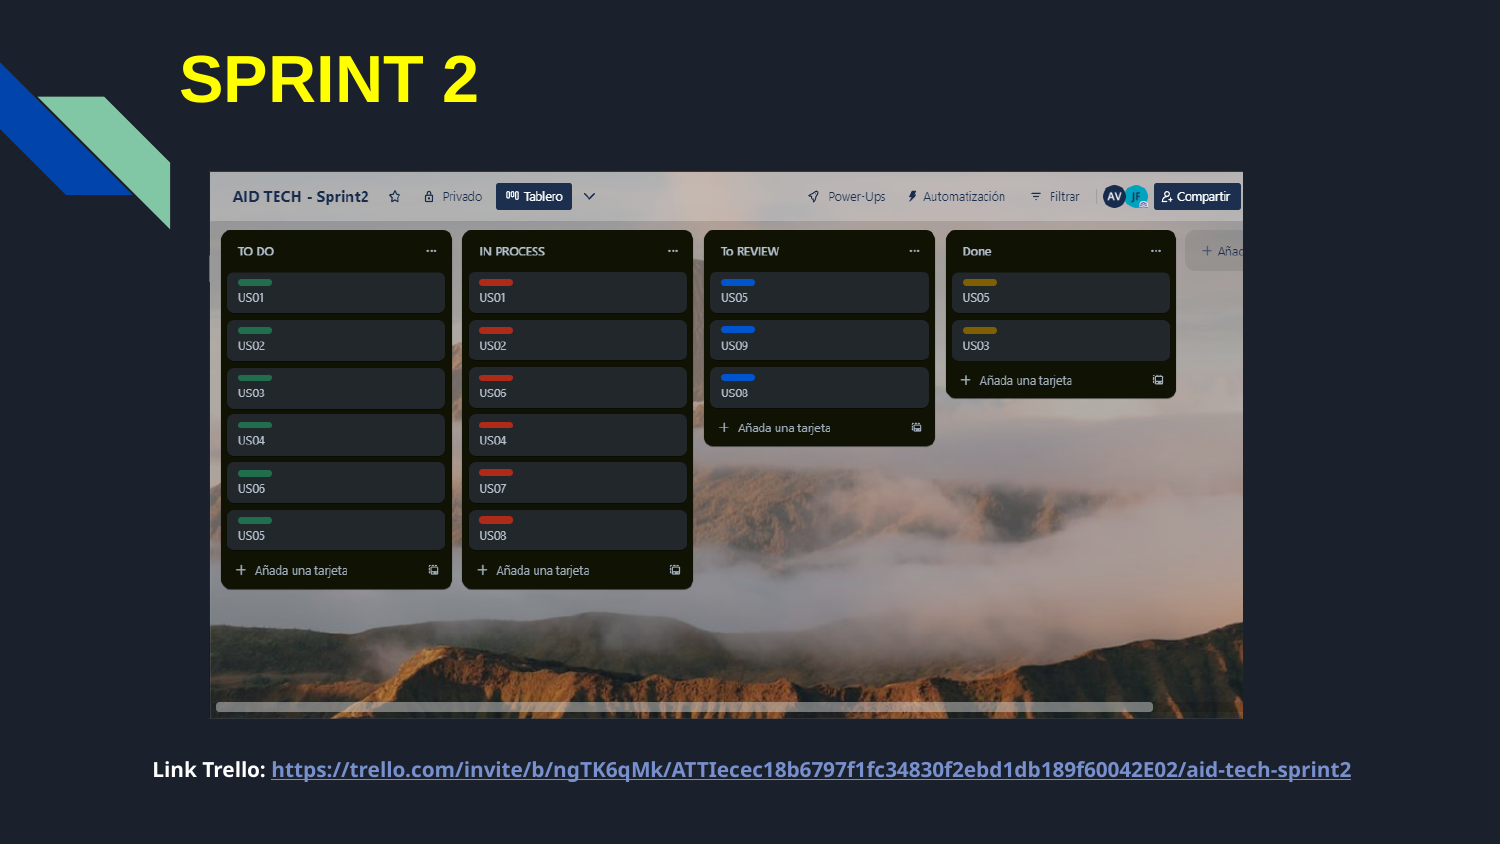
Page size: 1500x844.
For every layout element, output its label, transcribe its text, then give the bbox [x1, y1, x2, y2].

picture [209, 170, 1243, 720]
title SPRINT 2 [164, 20, 575, 125]
text_box Link Trello: https://trello.com/invite/b/ngTK6qMk/ATTIecec18b6797f1fc34830f2ebd1db189f60042E02/aid-tech-sprint2 [137, 737, 1417, 800]
